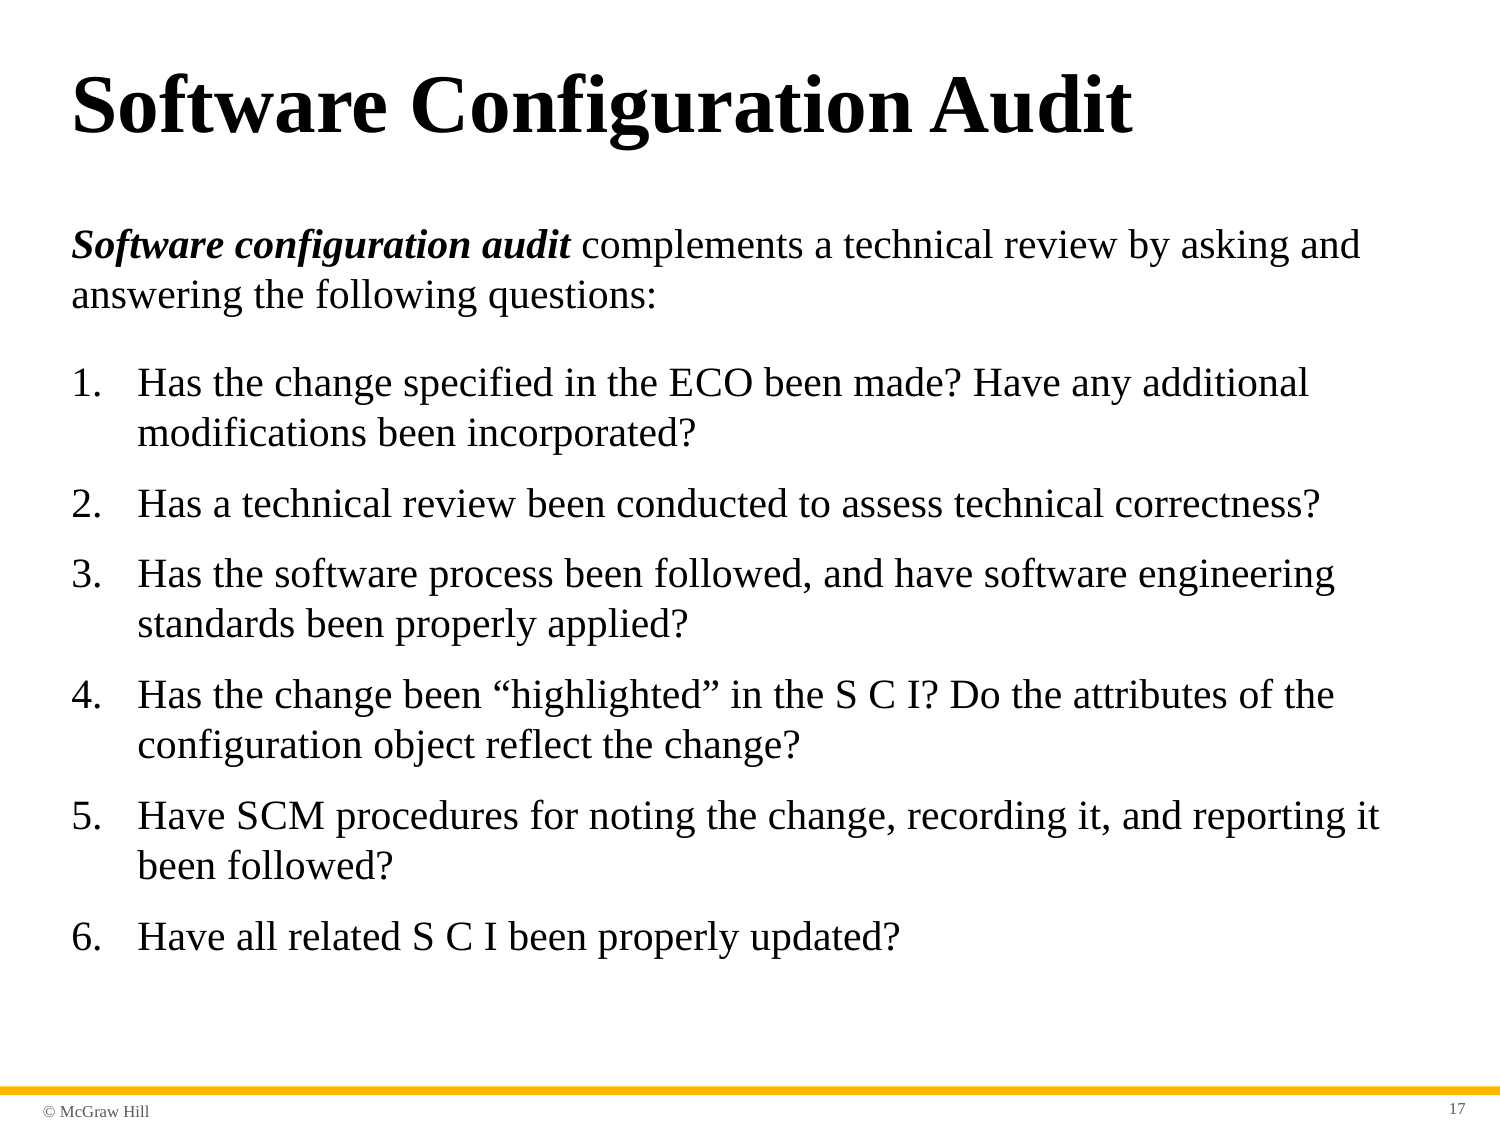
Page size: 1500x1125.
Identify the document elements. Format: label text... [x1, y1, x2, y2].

title Software Configuration Audit [56, 50, 1444, 162]
slide_number 17 [1415, 1094, 1474, 1122]
list Software configuration audit complements a technical review by asking and answering the following questions: Has the change specified in the E C O been made? Have any additional modifications been incorporated? Has a technical review been conducted to assess technical correctness? Has the software process been followed, and have software engineering standards been properly applied? Has the change been “highlighted” in the S C I? Do the attributes of the configuration object reflect the change? Have S C M procedures for noting the change, recording it, and reporting it been followed? Have all related S C I been properly updated? [56, 209, 1444, 1025]
